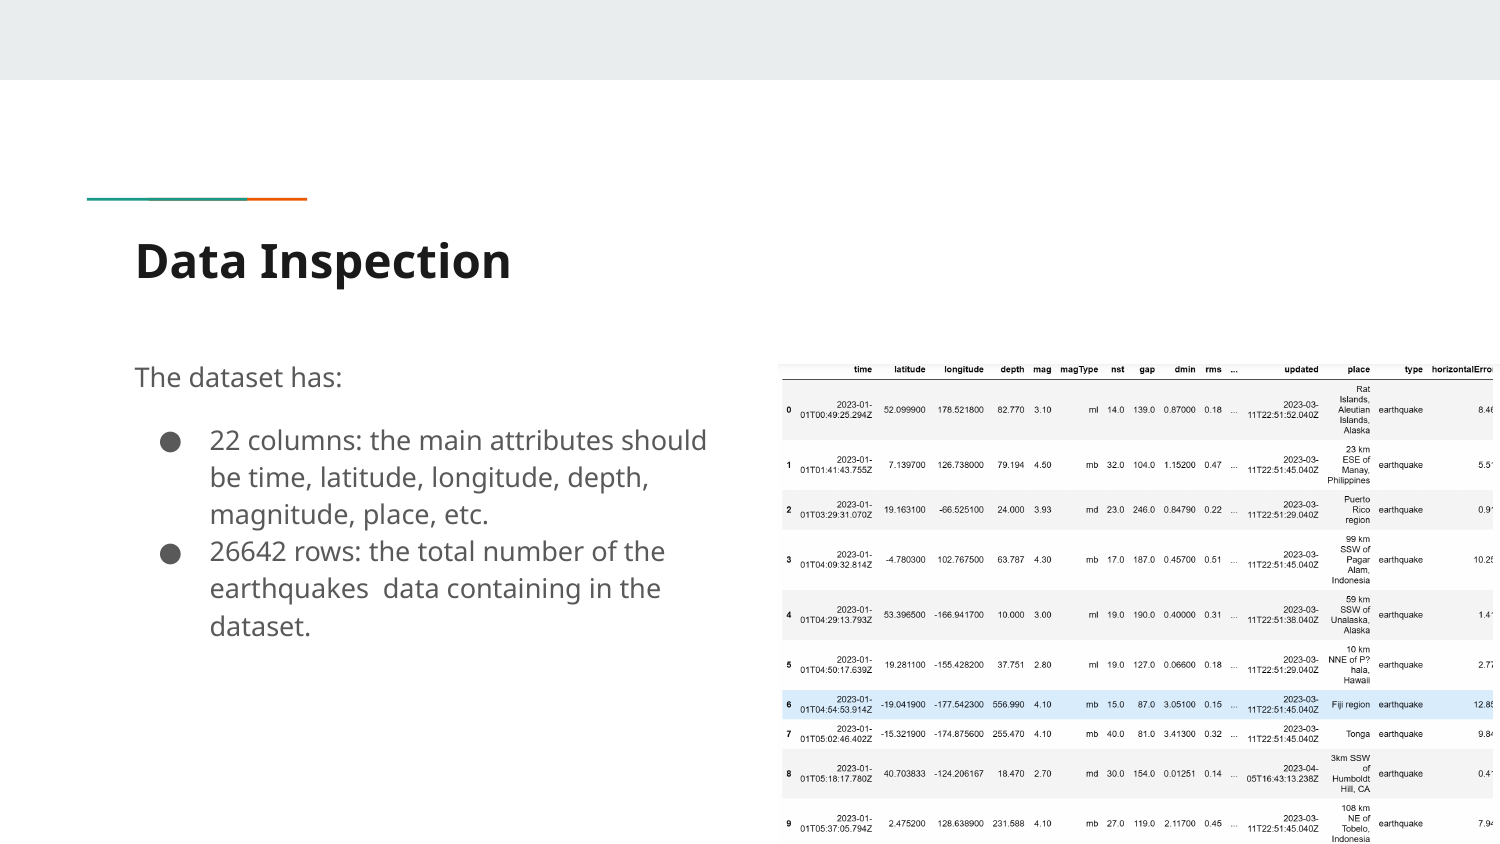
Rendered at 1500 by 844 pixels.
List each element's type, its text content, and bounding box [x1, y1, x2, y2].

picture [778, 364, 1500, 844]
list The dataset has: 22 columns: the main attributes should be time, latitude, longitude, depth, magnitude, place, etc. 26642 rows: the total number of the earthquakes data containing in the dataset. [119, 341, 760, 712]
title Data Inspection [119, 216, 1381, 305]
